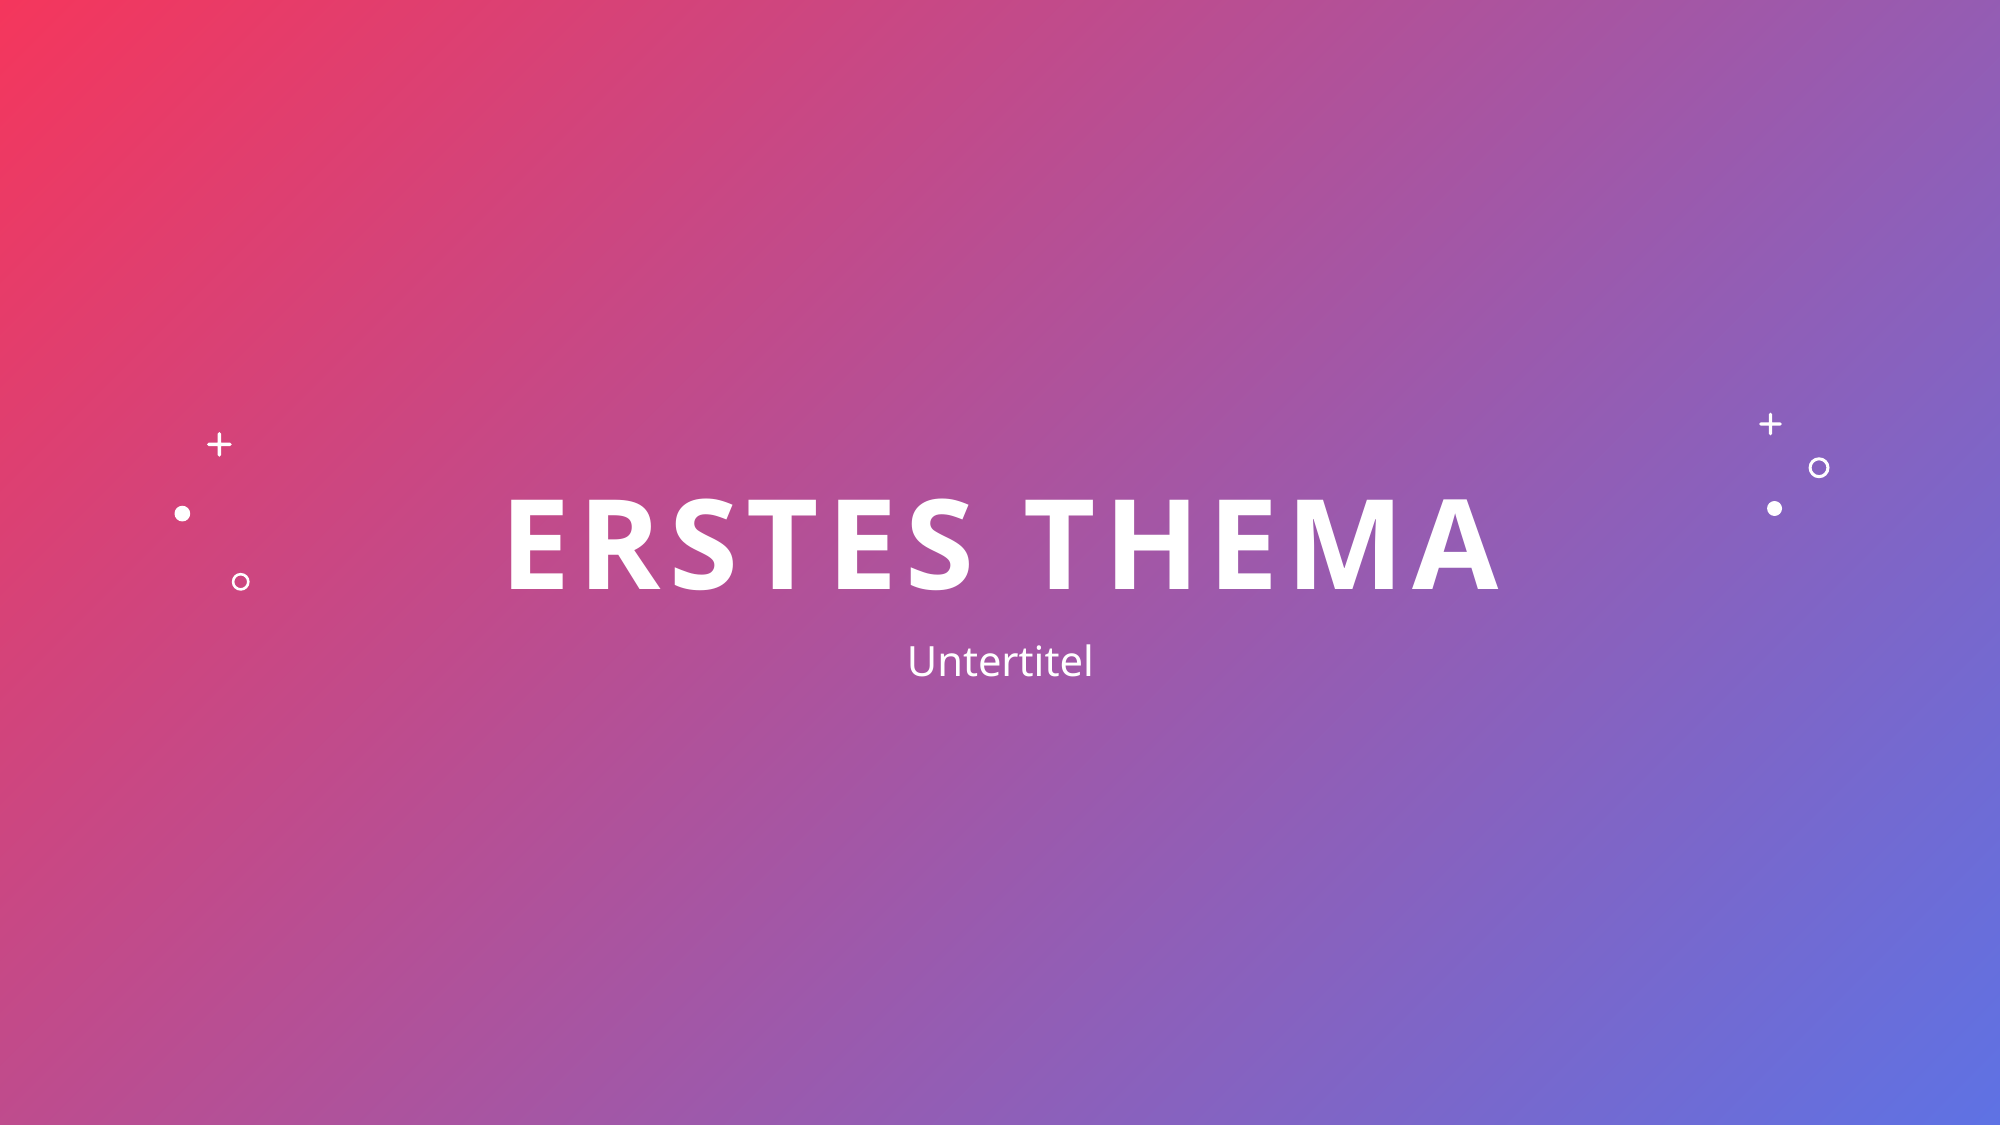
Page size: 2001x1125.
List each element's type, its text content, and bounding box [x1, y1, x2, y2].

title Erstes Thema [249, 239, 1750, 624]
subtitle Untertitel [250, 633, 1751, 851]
